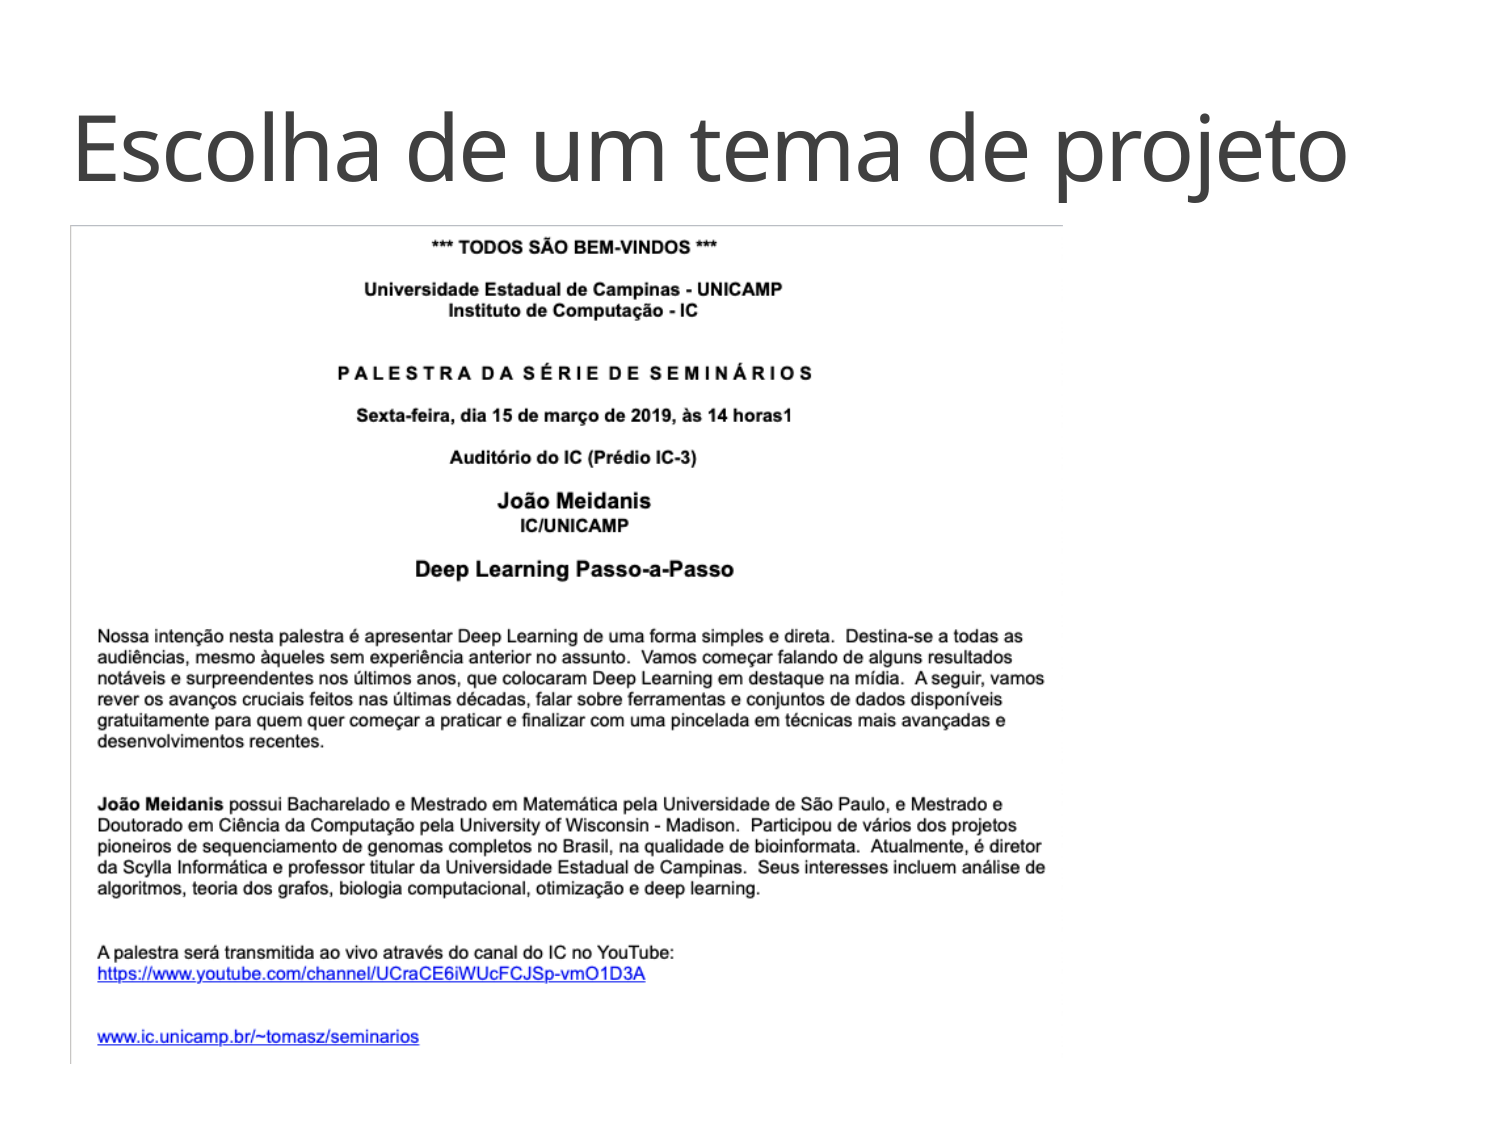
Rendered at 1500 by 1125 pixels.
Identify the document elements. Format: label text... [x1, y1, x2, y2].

title Escolha de um tema de projeto [70, 104, 1430, 223]
picture [70, 225, 1064, 1064]
